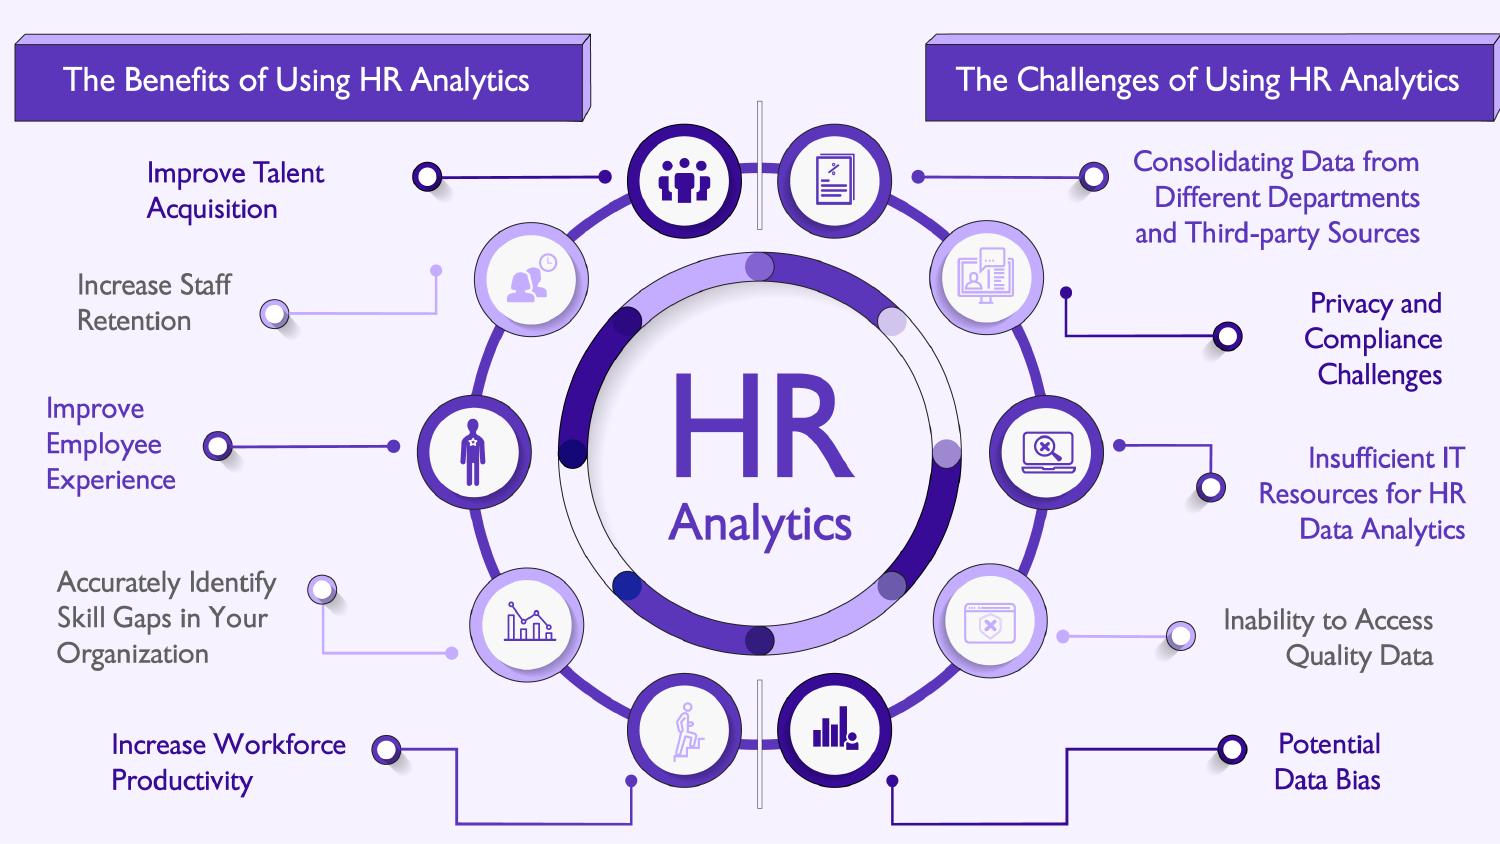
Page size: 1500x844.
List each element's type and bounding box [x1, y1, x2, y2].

list [0, 0, 1500, 844]
